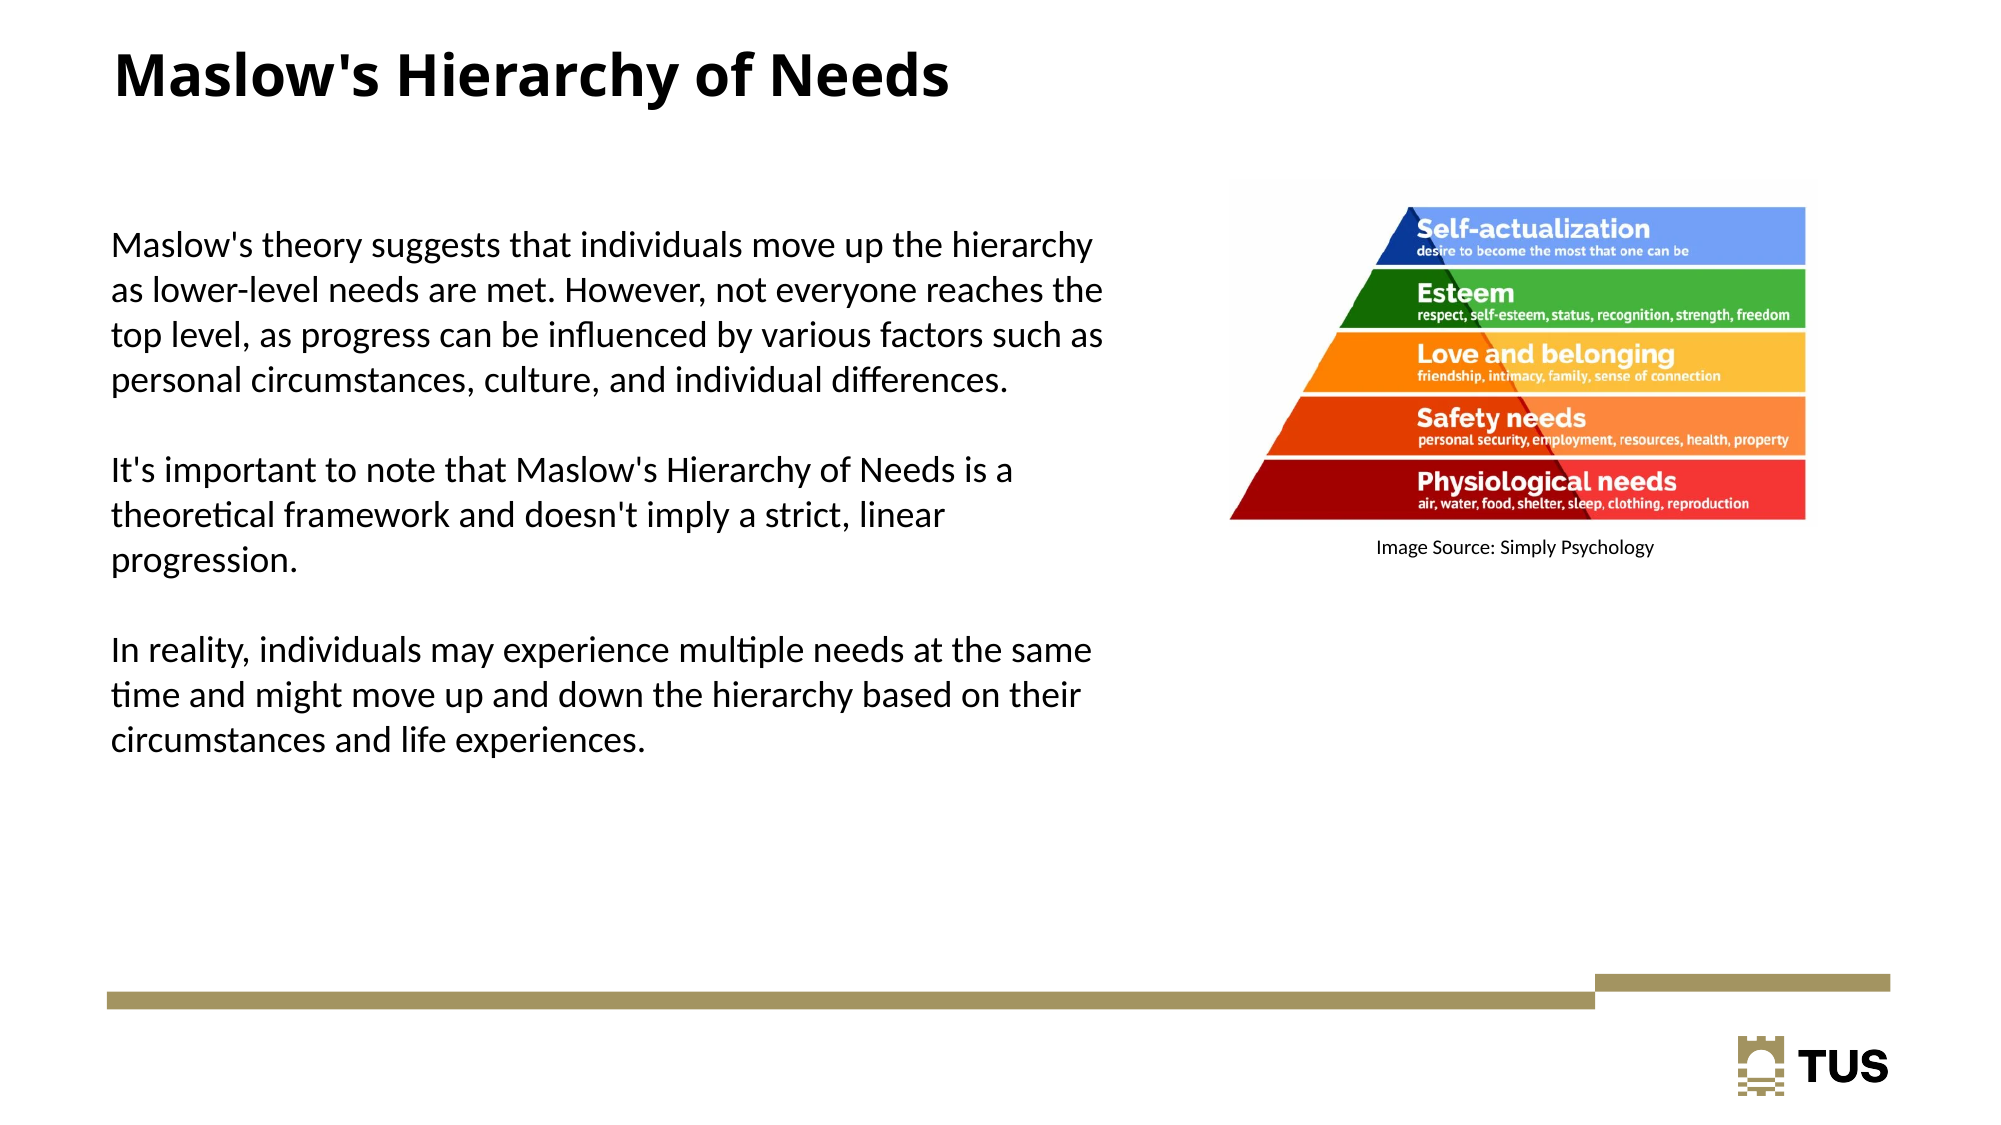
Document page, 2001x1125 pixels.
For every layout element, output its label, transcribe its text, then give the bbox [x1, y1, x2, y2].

title Maslow's Hierarchy of Needs [113, 38, 1428, 163]
picture [1228, 179, 1818, 527]
text_box Maslow's theory suggests that individuals move up the hierarchy as lower-level needs are met. However, not everyone reaches the top level, as progress can be influenced by various factors such as personal circumstances, culture, and individual differences. It's important to note that Maslow's Hierarchy of Needs is a theoretical framework and doesn't imply a strict, linear progression. In reality, individuals may experience multiple needs at the same time and might move up and down the hierarchy based on their circumstances and life experiences. [96, 212, 1149, 768]
picture [1738, 1036, 1888, 1096]
text_box Image Source: Simply Psychology [1361, 527, 1778, 567]
